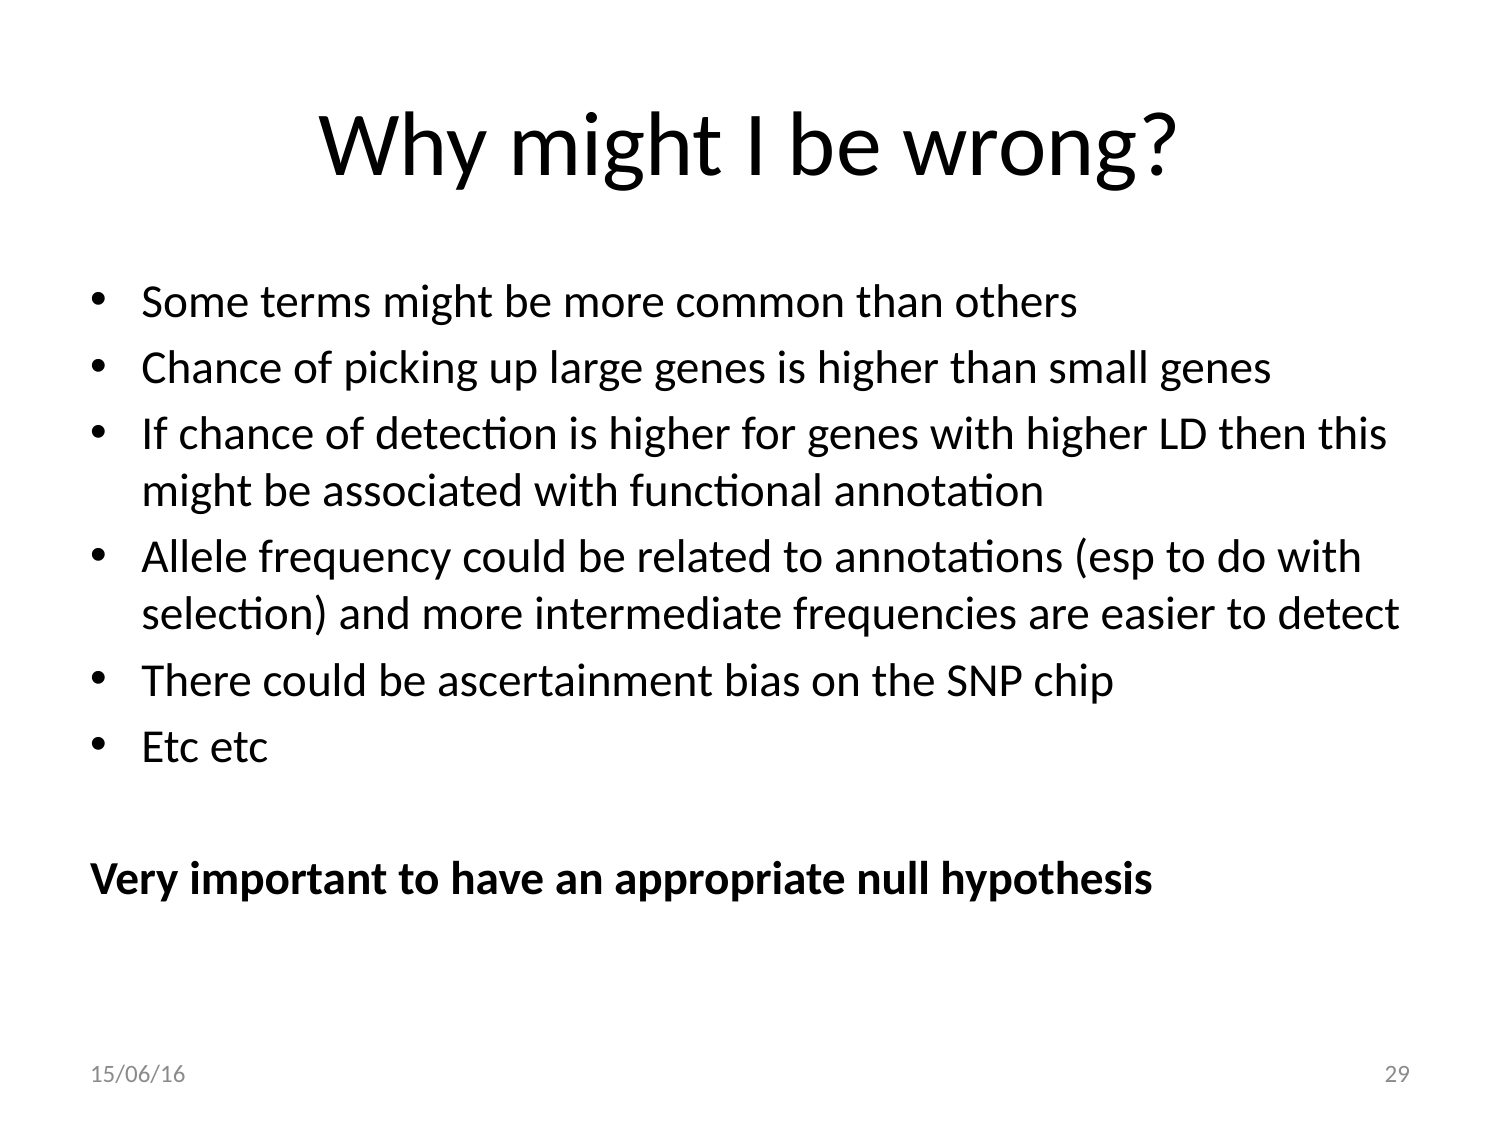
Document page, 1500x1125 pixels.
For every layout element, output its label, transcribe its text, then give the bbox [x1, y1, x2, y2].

list Some terms might be more common than others Chance of picking up large genes is higher than small genes If chance of detection is higher for genes with higher LD then this might be associated with functional annotation Allele frequency could be related to annotations (esp to do with selection) and more intermediate frequencies are easier to detect There could be ascertainment bias on the SNP chip Etc etc Very important to have an appropriate null hypothesis [75, 262, 1425, 976]
title Why might I be wrong? [75, 45, 1425, 233]
